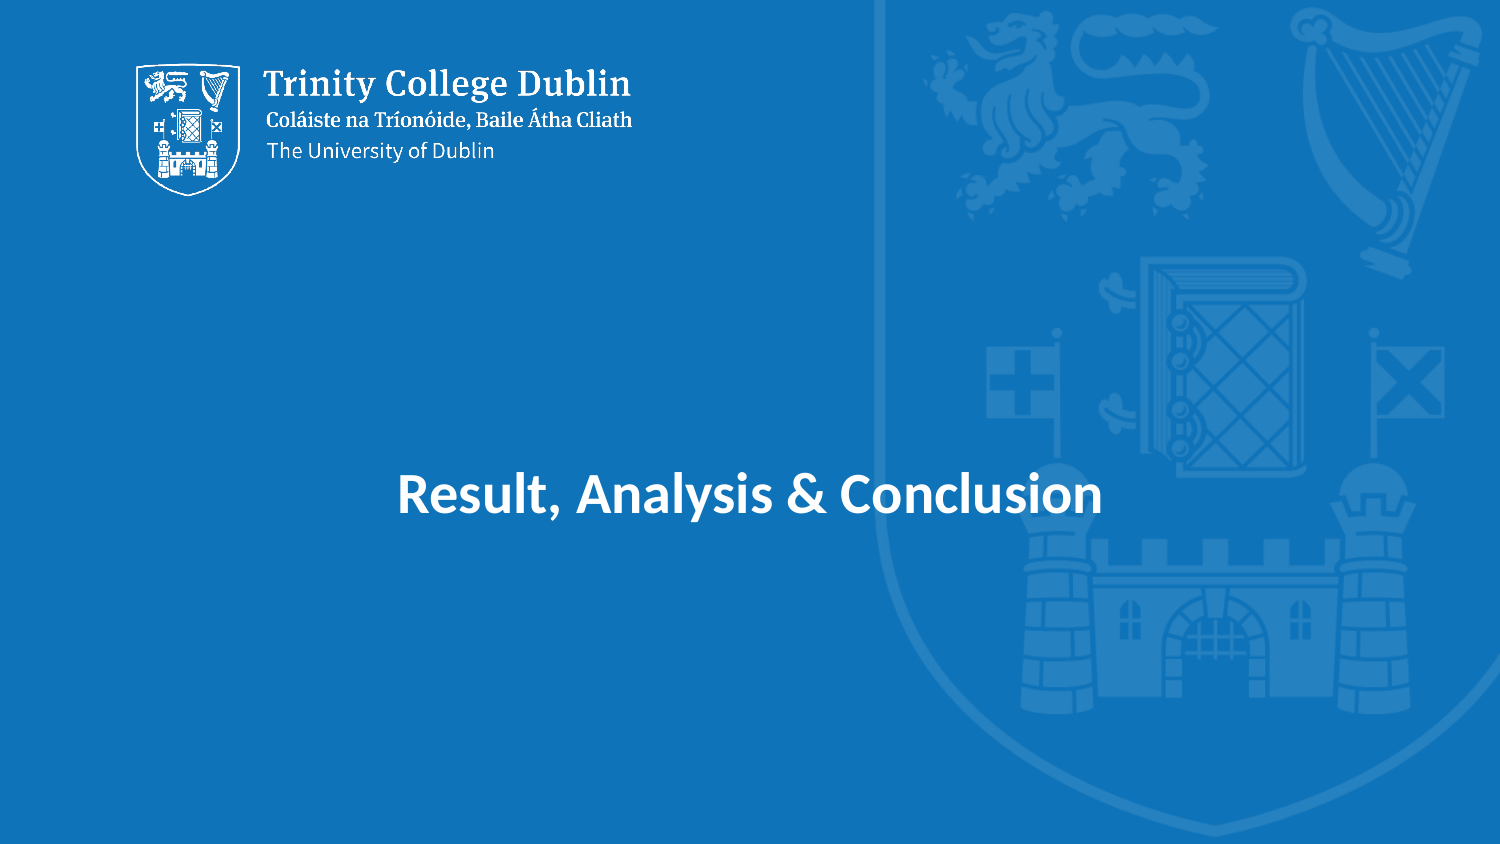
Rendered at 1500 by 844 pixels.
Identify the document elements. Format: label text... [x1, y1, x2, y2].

title Result, Analysis & Conclusion [135, 457, 1367, 526]
picture [134, 62, 634, 197]
